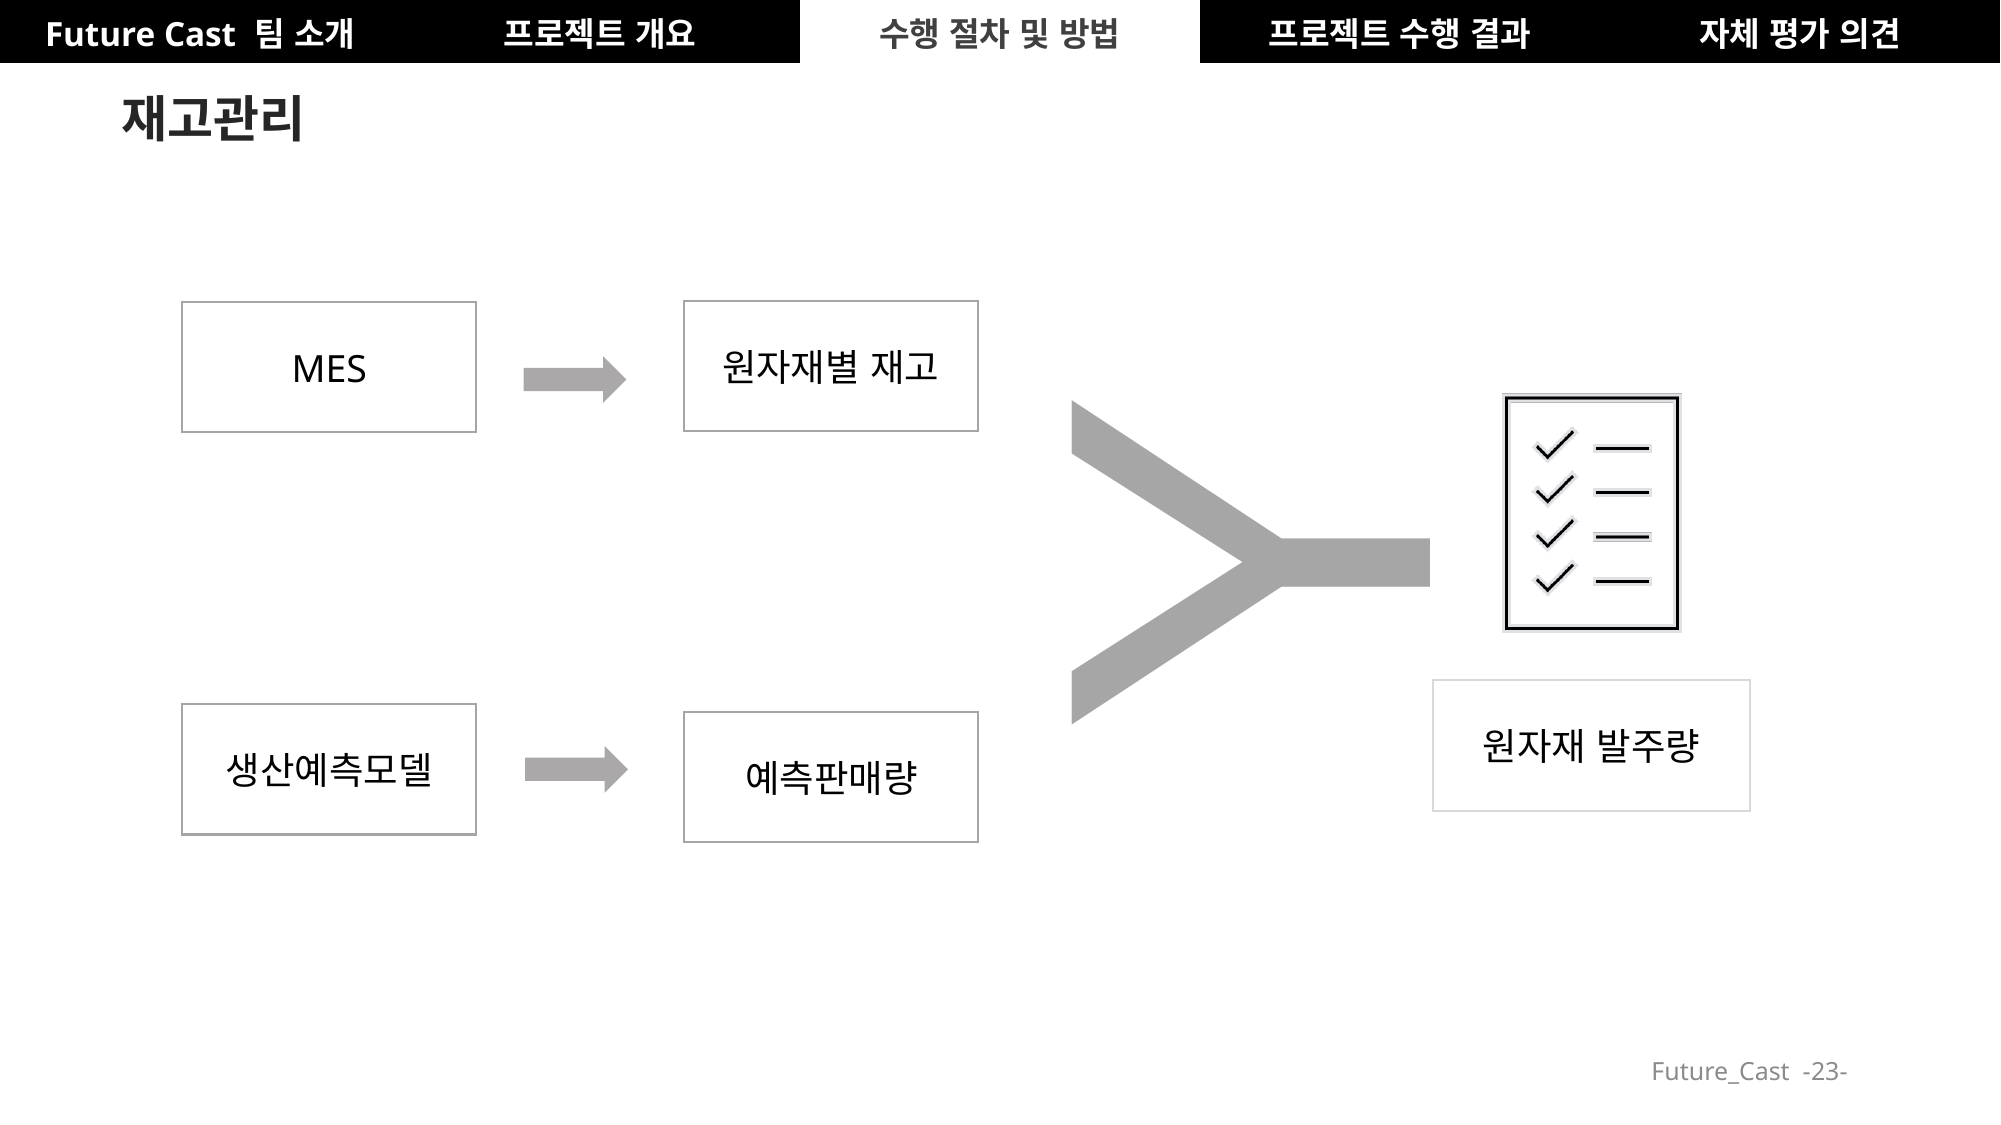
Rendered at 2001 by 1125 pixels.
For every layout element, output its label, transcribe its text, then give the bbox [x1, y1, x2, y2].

table_header Future Cast 팀 소개 [0, 0, 400, 63]
table_header 프로젝트 개요 [400, 0, 800, 63]
picture [1450, 371, 1733, 655]
text_box Y [902, 374, 1543, 751]
text_box 재고관리 [107, 80, 321, 156]
table_header 프로젝트 수행 결과 [1200, 0, 1600, 63]
text_box 생산예측모델 [181, 703, 477, 836]
slide_number Future_Cast -23- [1412, 1042, 1863, 1103]
text_box 원자재 발주량 [1432, 679, 1751, 812]
text_box MES [181, 301, 477, 433]
text_box [524, 743, 630, 796]
table_header 자체 평가 의견 [1600, 0, 2000, 63]
text_box [522, 353, 628, 406]
text_box 원자재별 재고 [683, 300, 979, 432]
text_box 예측판매량 [683, 711, 979, 843]
table_header 수행 절차 및 방법 [800, 0, 1200, 63]
